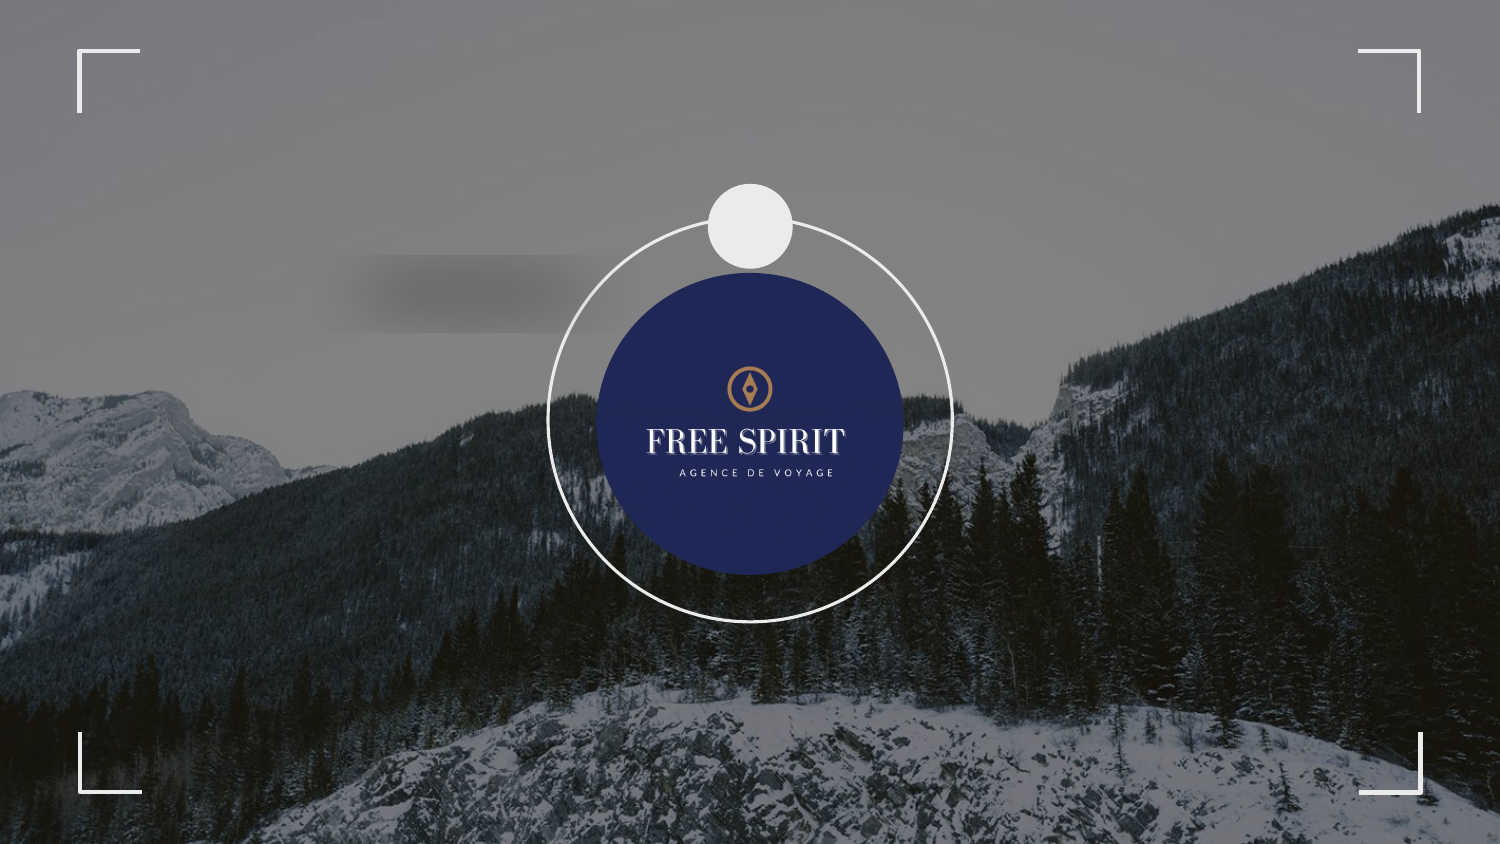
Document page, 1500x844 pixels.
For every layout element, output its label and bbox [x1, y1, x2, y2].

text_box [79, 50, 1421, 793]
picture [0, 0, 1500, 844]
